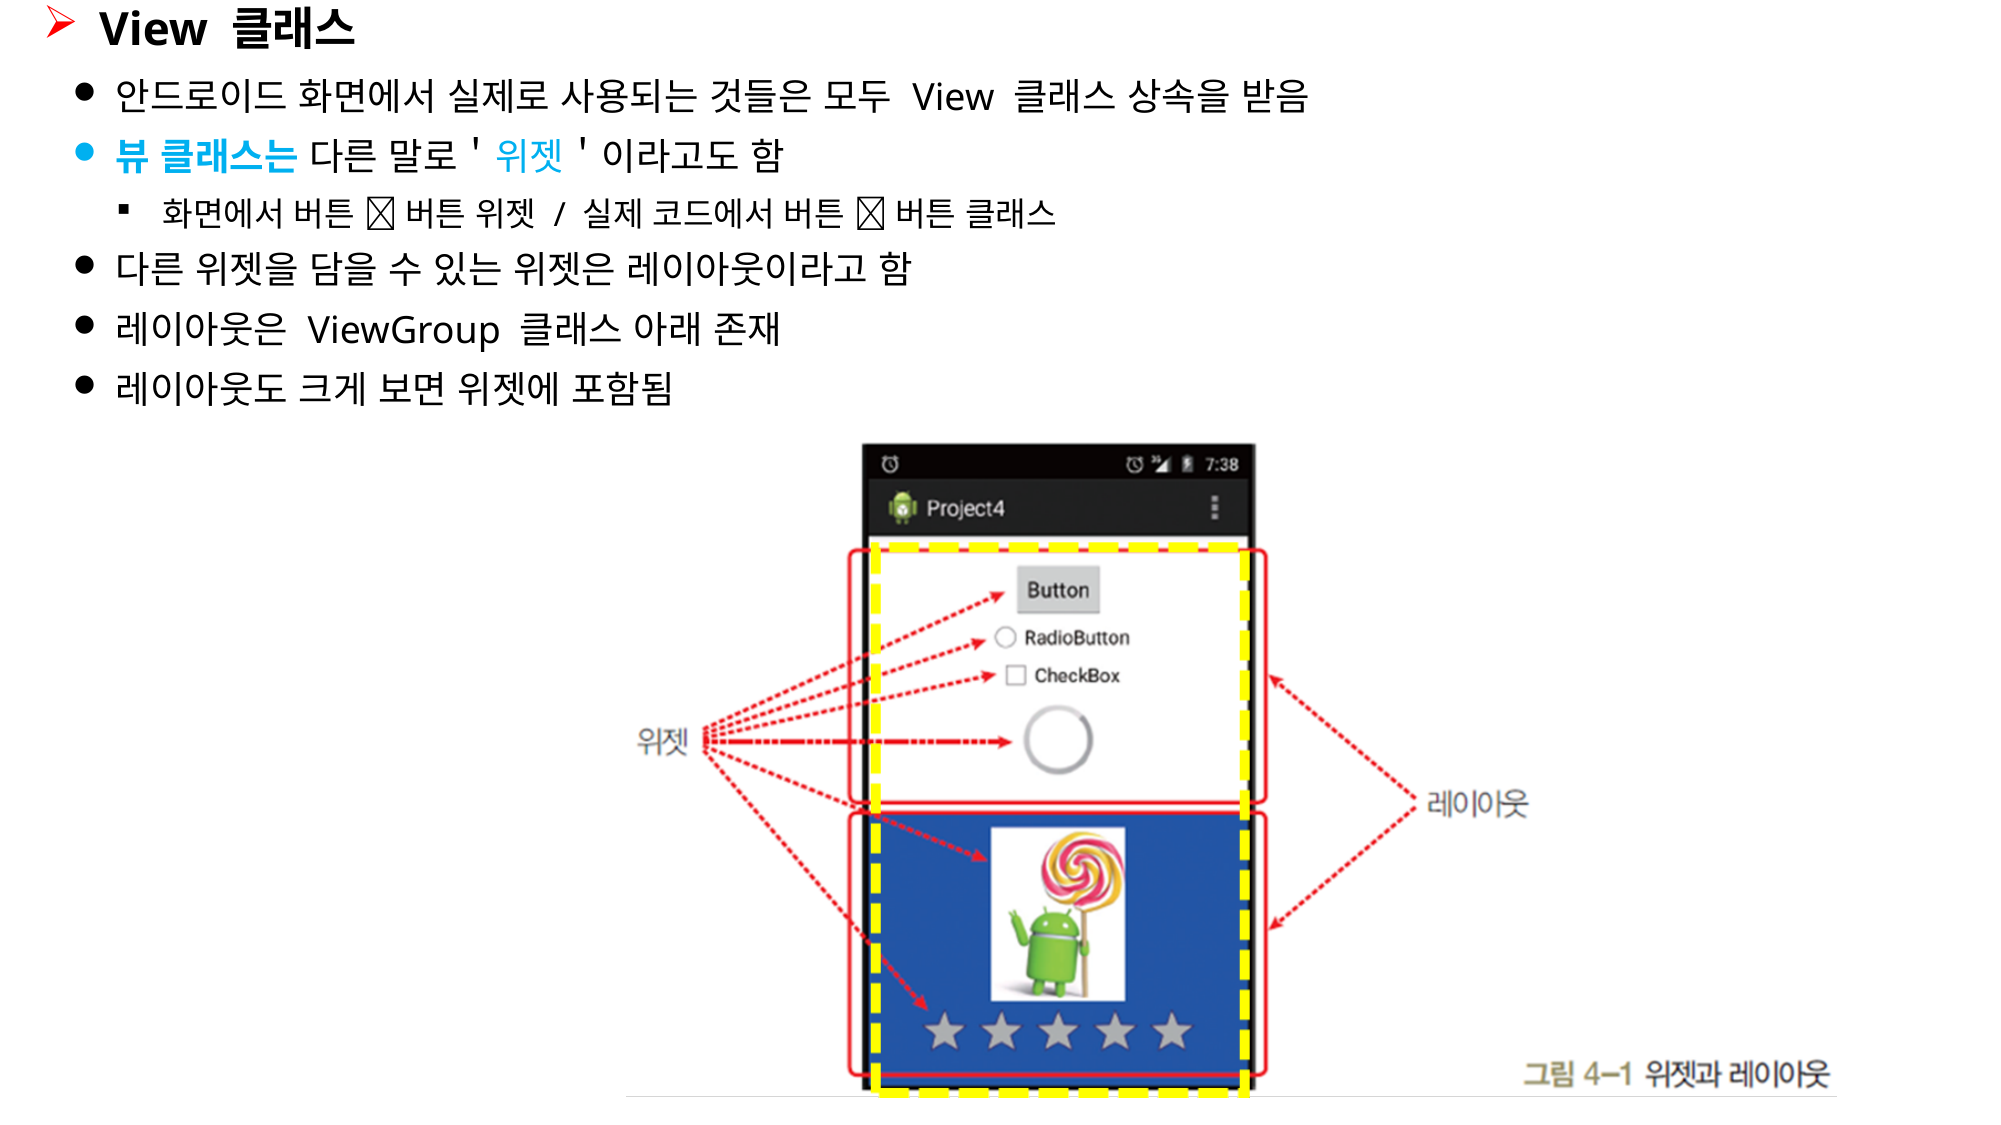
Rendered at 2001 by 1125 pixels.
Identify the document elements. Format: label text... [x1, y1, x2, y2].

text_box View 클래스 안드로이드 화면에서 실제로 사용되는 것들은 모두 View 클래스 상속을 받음 뷰 클래스는 다른 말로＇위젯＇이라고도 함 화면에서 버튼  버튼 위젯 / 실제 코드에서 버튼  버튼 클래스 다른 위젯을 담을 수 있는 위젯은 레이아웃이라고 함 레이아웃은 ViewGroup 클래스 아래 존재 레이아웃도 크게 보면 위젯에 포함됨 [42, 0, 1483, 438]
picture [626, 437, 1837, 1098]
